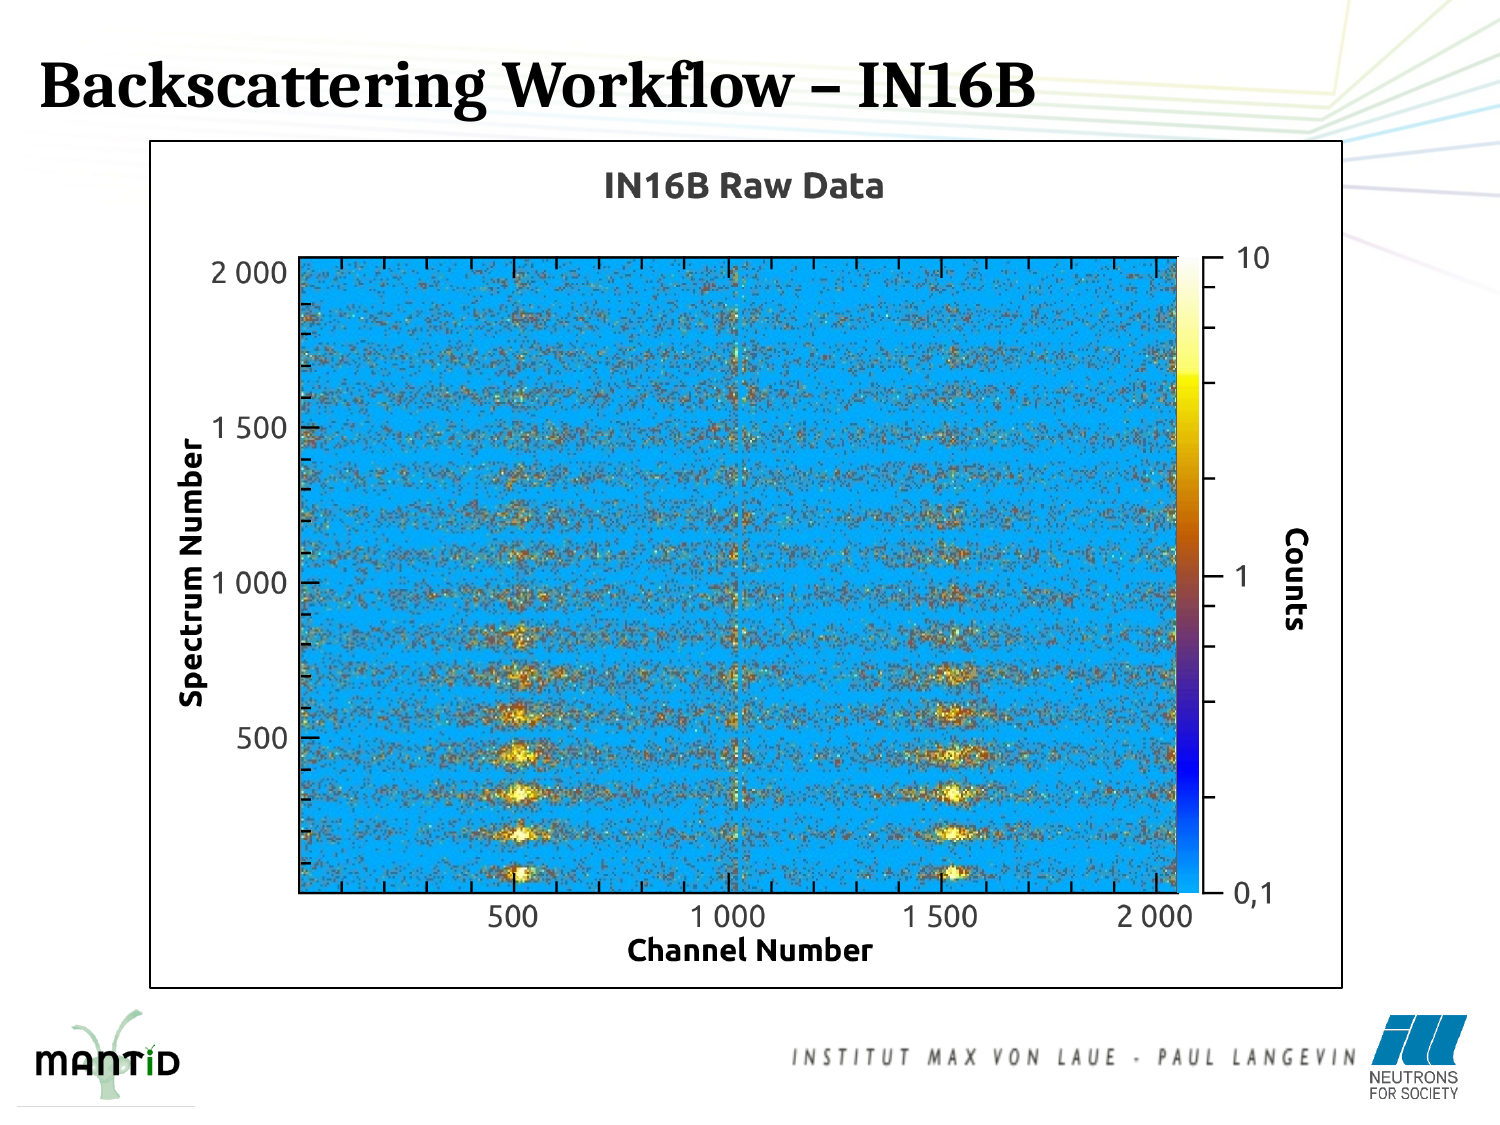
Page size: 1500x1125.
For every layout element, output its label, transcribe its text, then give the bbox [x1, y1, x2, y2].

picture [0, 0, 1500, 1125]
list Backscattering Workflow – IN16B [25, 33, 1457, 154]
